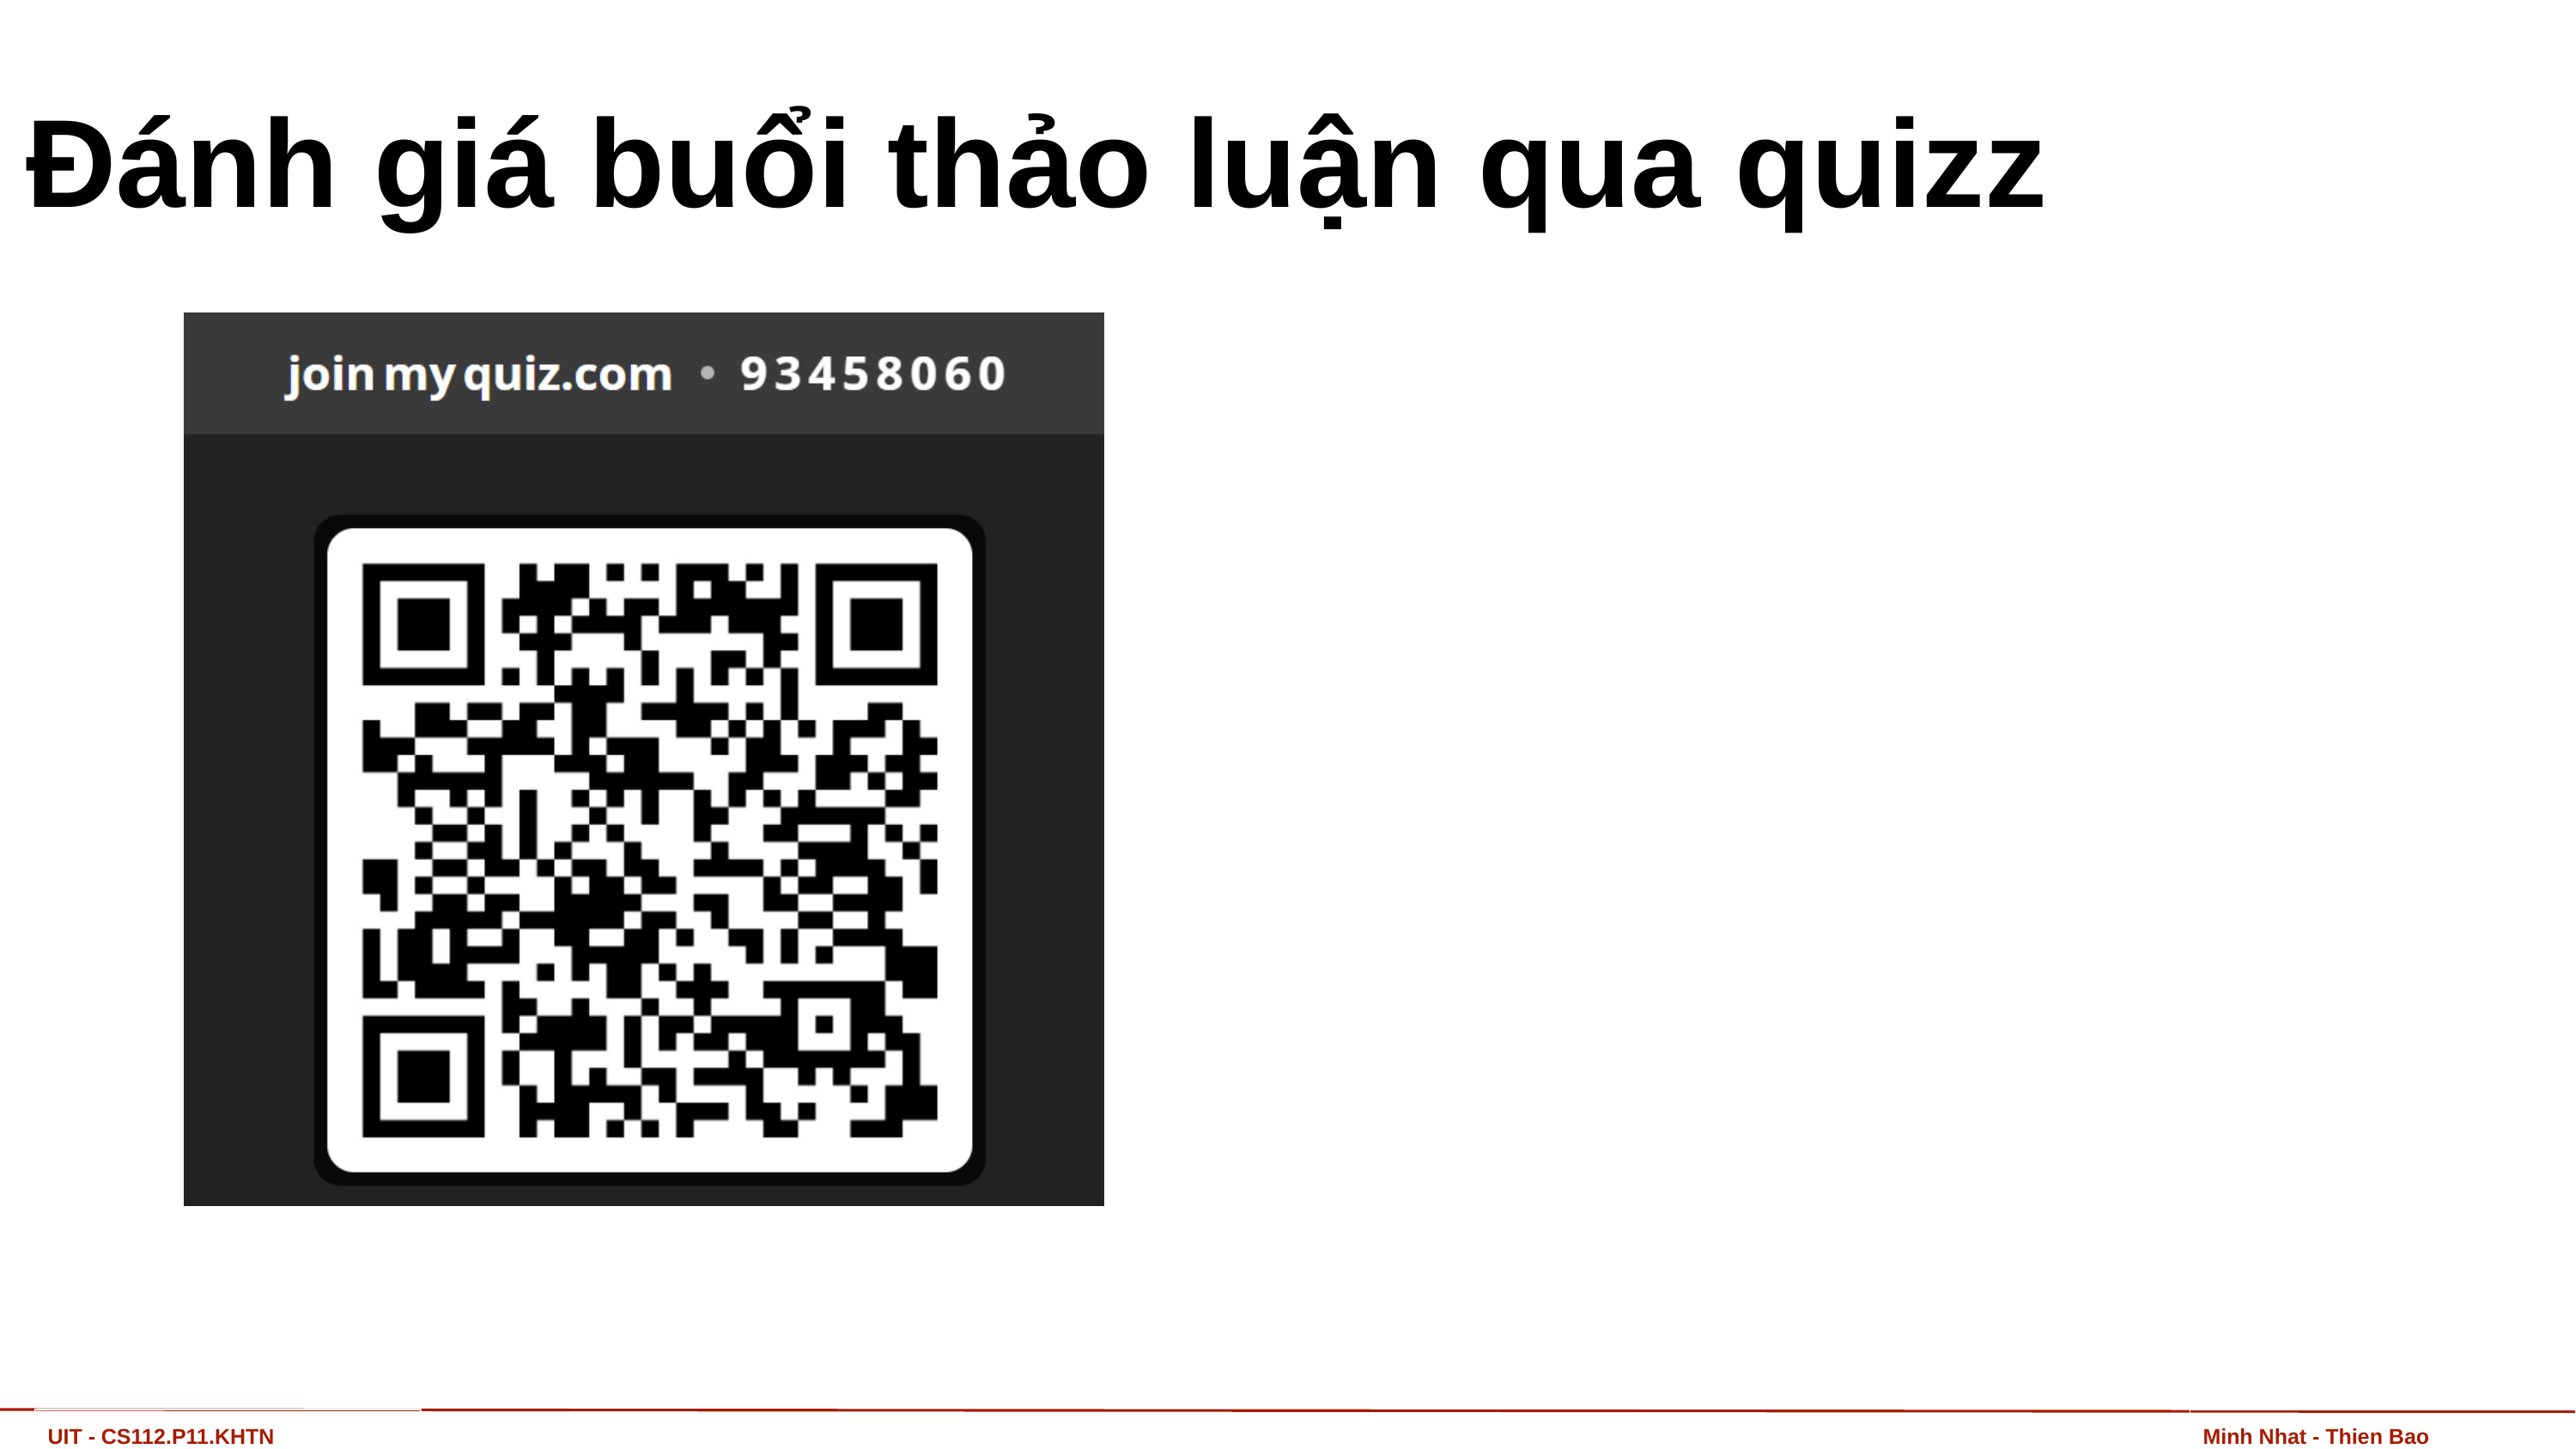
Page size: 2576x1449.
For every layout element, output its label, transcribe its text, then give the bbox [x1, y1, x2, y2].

picture [184, 312, 1104, 1207]
text_box Đánh giá buổi thảo luận qua quizz [26, 21, 2550, 233]
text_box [0, 1409, 2576, 1449]
